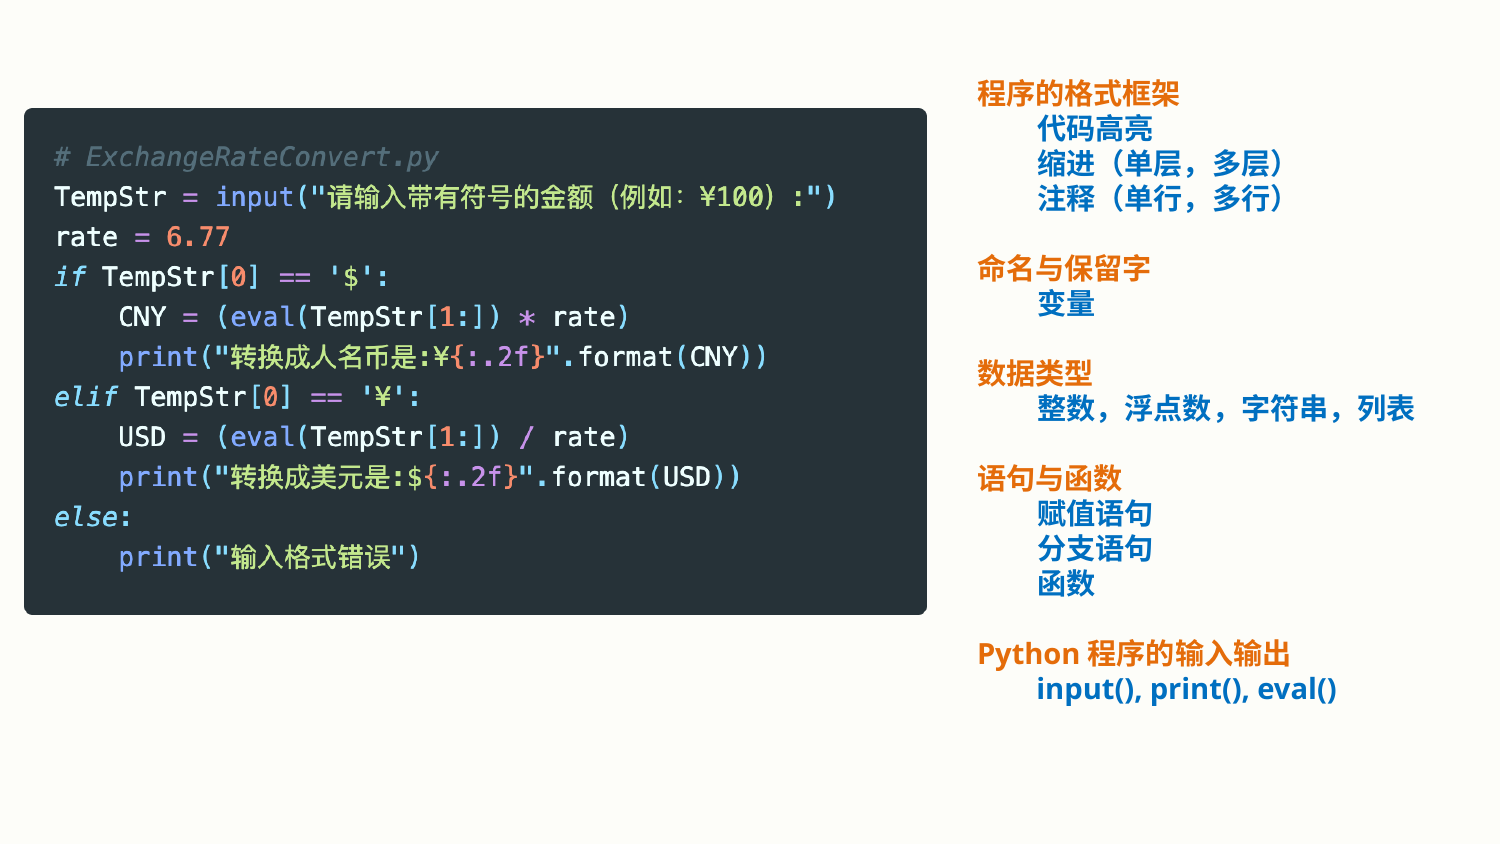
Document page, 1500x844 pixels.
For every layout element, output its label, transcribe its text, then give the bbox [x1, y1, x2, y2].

picture [0, 71, 963, 652]
text_box 程序的格式框架 代码高亮 缩进（单层，多层） 注释（单行，多行） 命名与保留字 变量 数据类型 整数，浮点数，字符串，列表 语句与函数 赋值语句 分支语句 函数 Python程序的输入输出 input(), print(), eval() [962, 68, 1475, 713]
